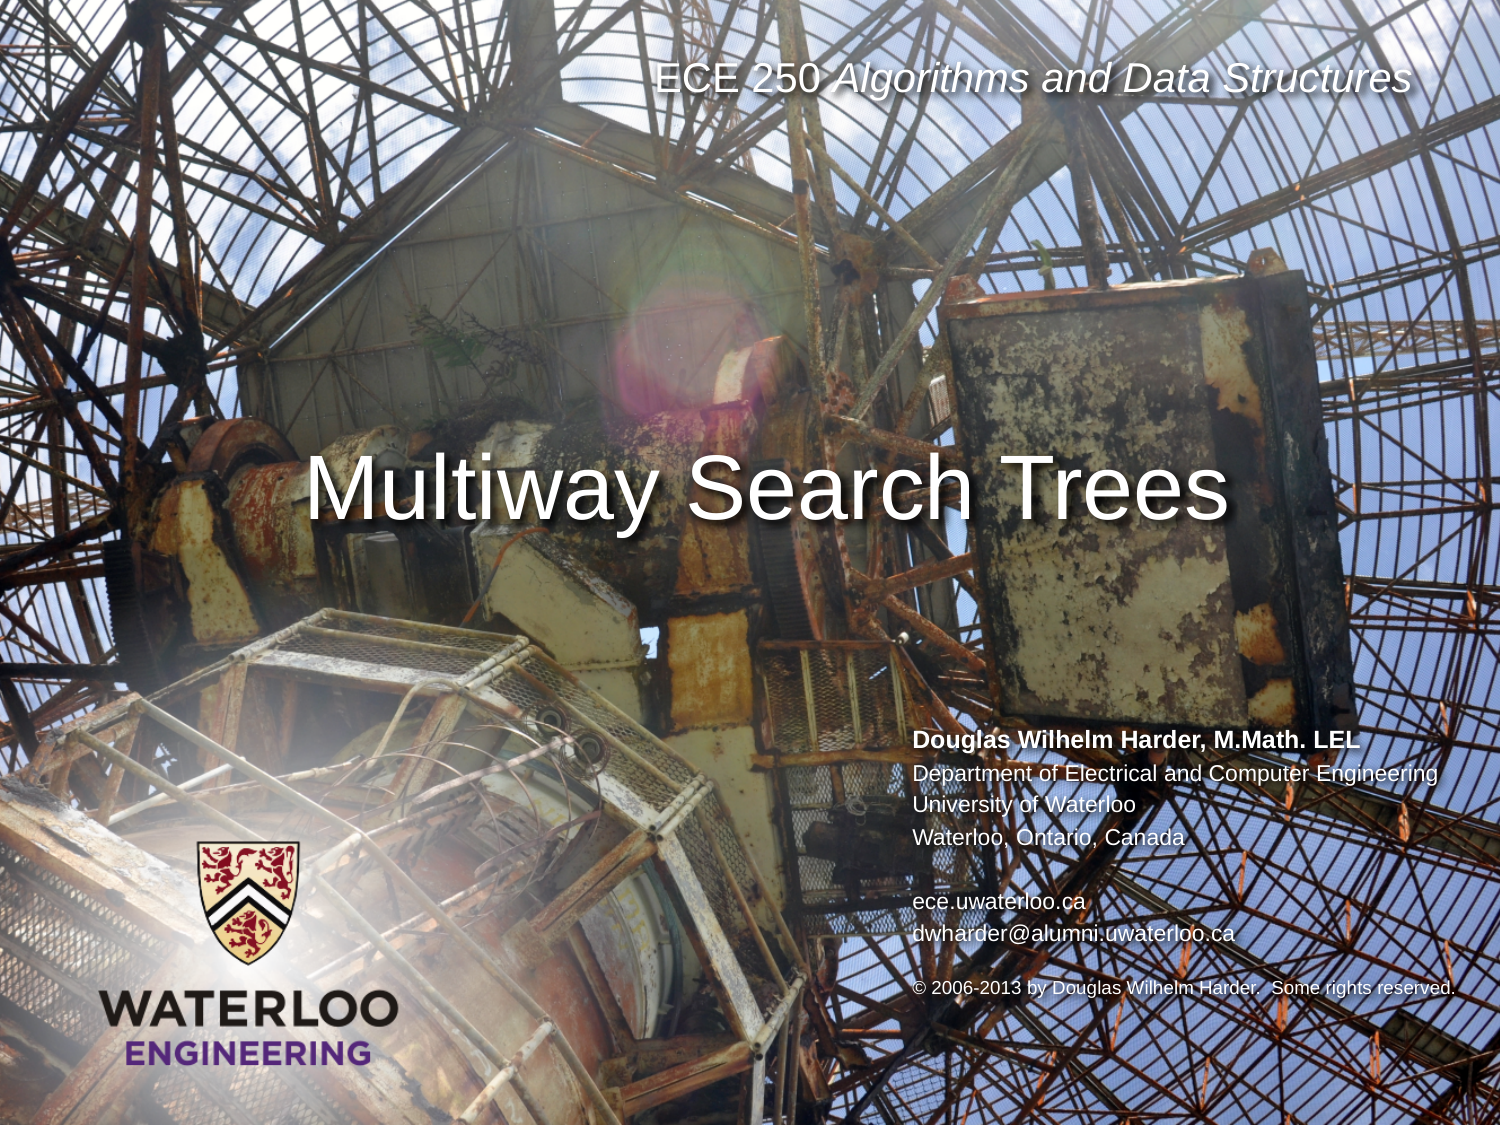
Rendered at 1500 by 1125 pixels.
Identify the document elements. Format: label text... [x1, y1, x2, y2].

picture [0, 0, 1500, 1125]
text_box Multiway Search Trees [88, 420, 1447, 546]
